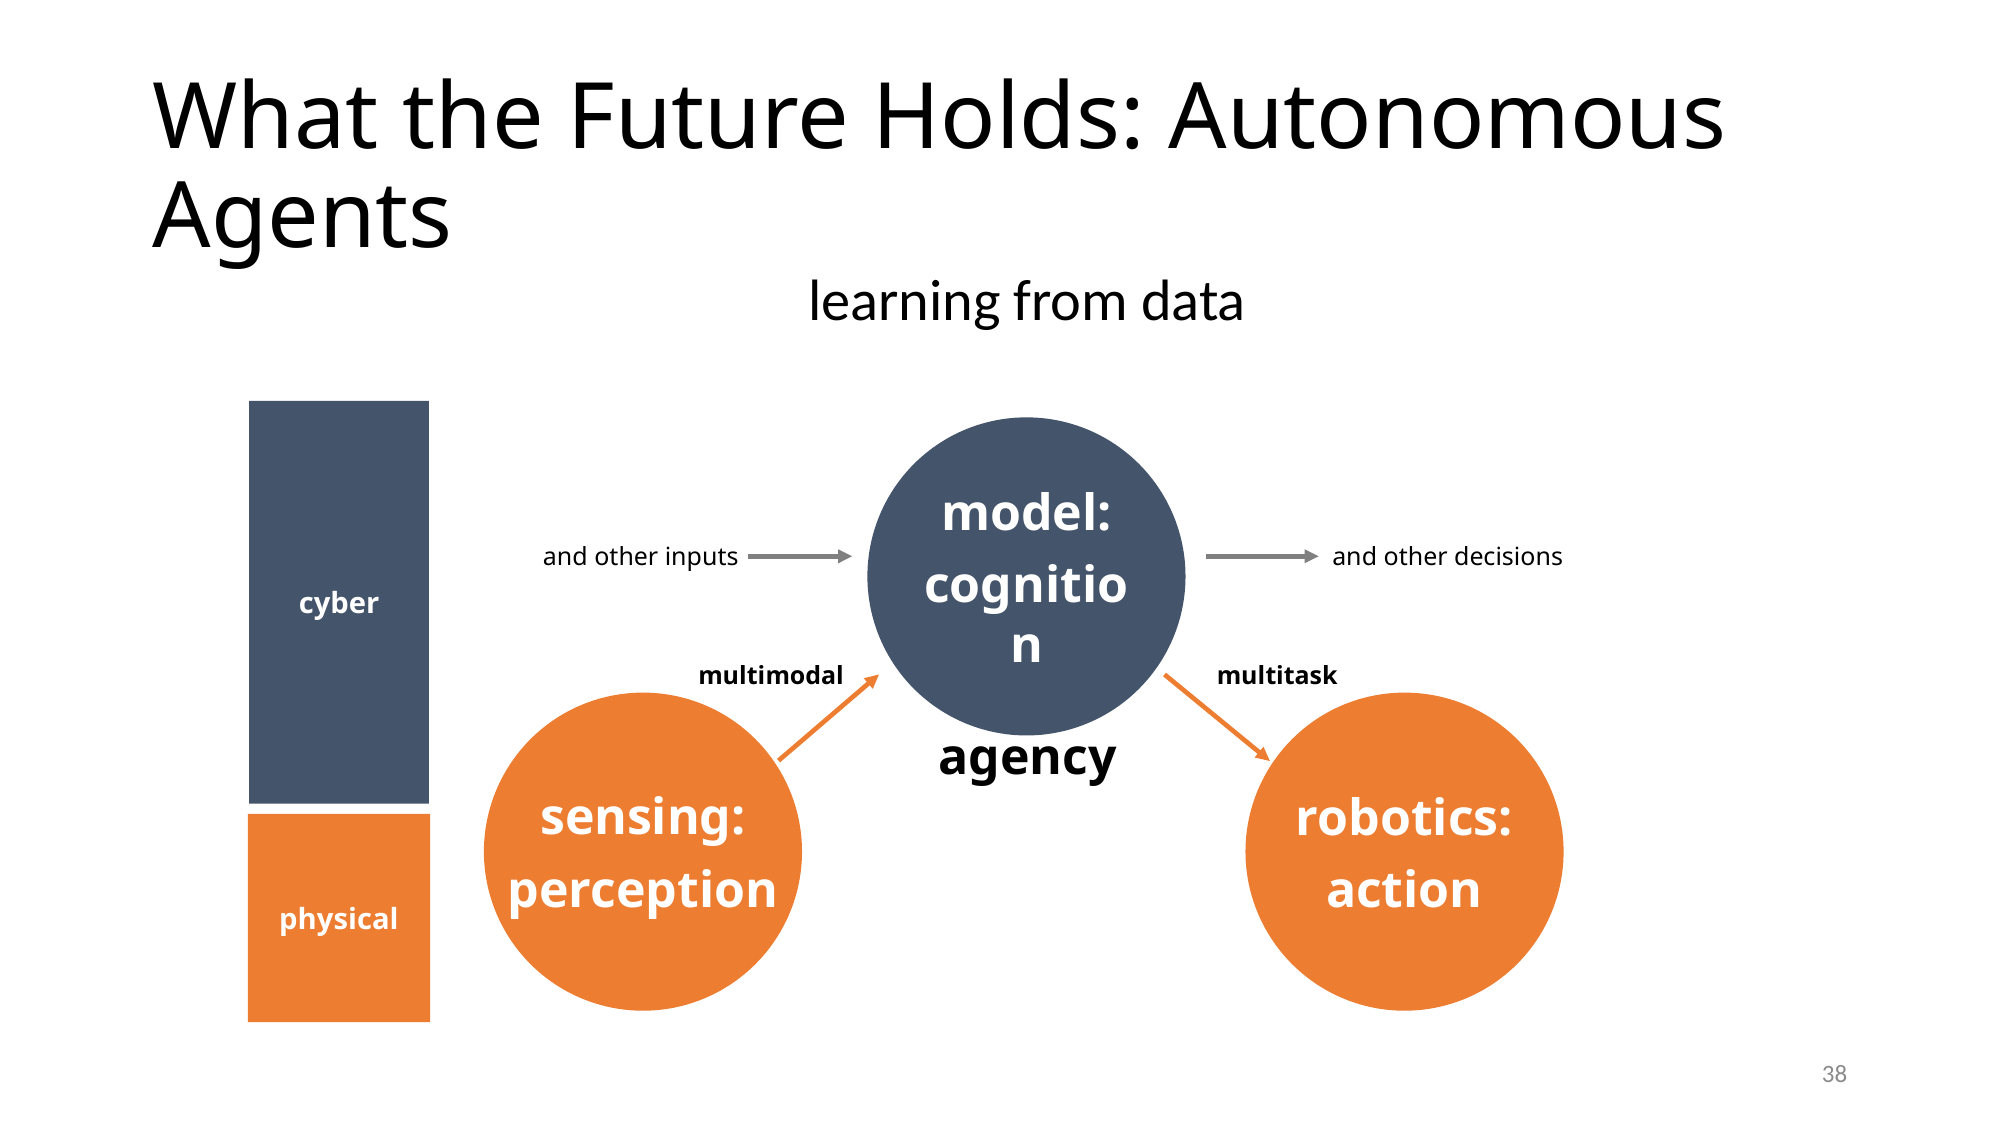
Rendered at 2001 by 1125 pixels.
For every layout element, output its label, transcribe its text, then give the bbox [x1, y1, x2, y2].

text_box cyber [248, 400, 430, 805]
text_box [465, 692, 821, 1011]
text_box physical [247, 813, 431, 1023]
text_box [778, 674, 879, 761]
text_box and other inputs [528, 525, 754, 586]
text_box multitask [1202, 645, 1353, 705]
text_box and other decisions [1317, 525, 1579, 586]
text_box learning from data [793, 254, 1262, 340]
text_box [1164, 674, 1270, 762]
text_box multimodal [683, 644, 859, 692]
text_box robotics: action [1244, 691, 1565, 1012]
slide_number 38 [1412, 1042, 1863, 1103]
title What the Future Holds: Autonomous Agents [137, 59, 1863, 278]
text_box agency [886, 716, 1169, 792]
text_box model: cognition [866, 416, 1187, 737]
